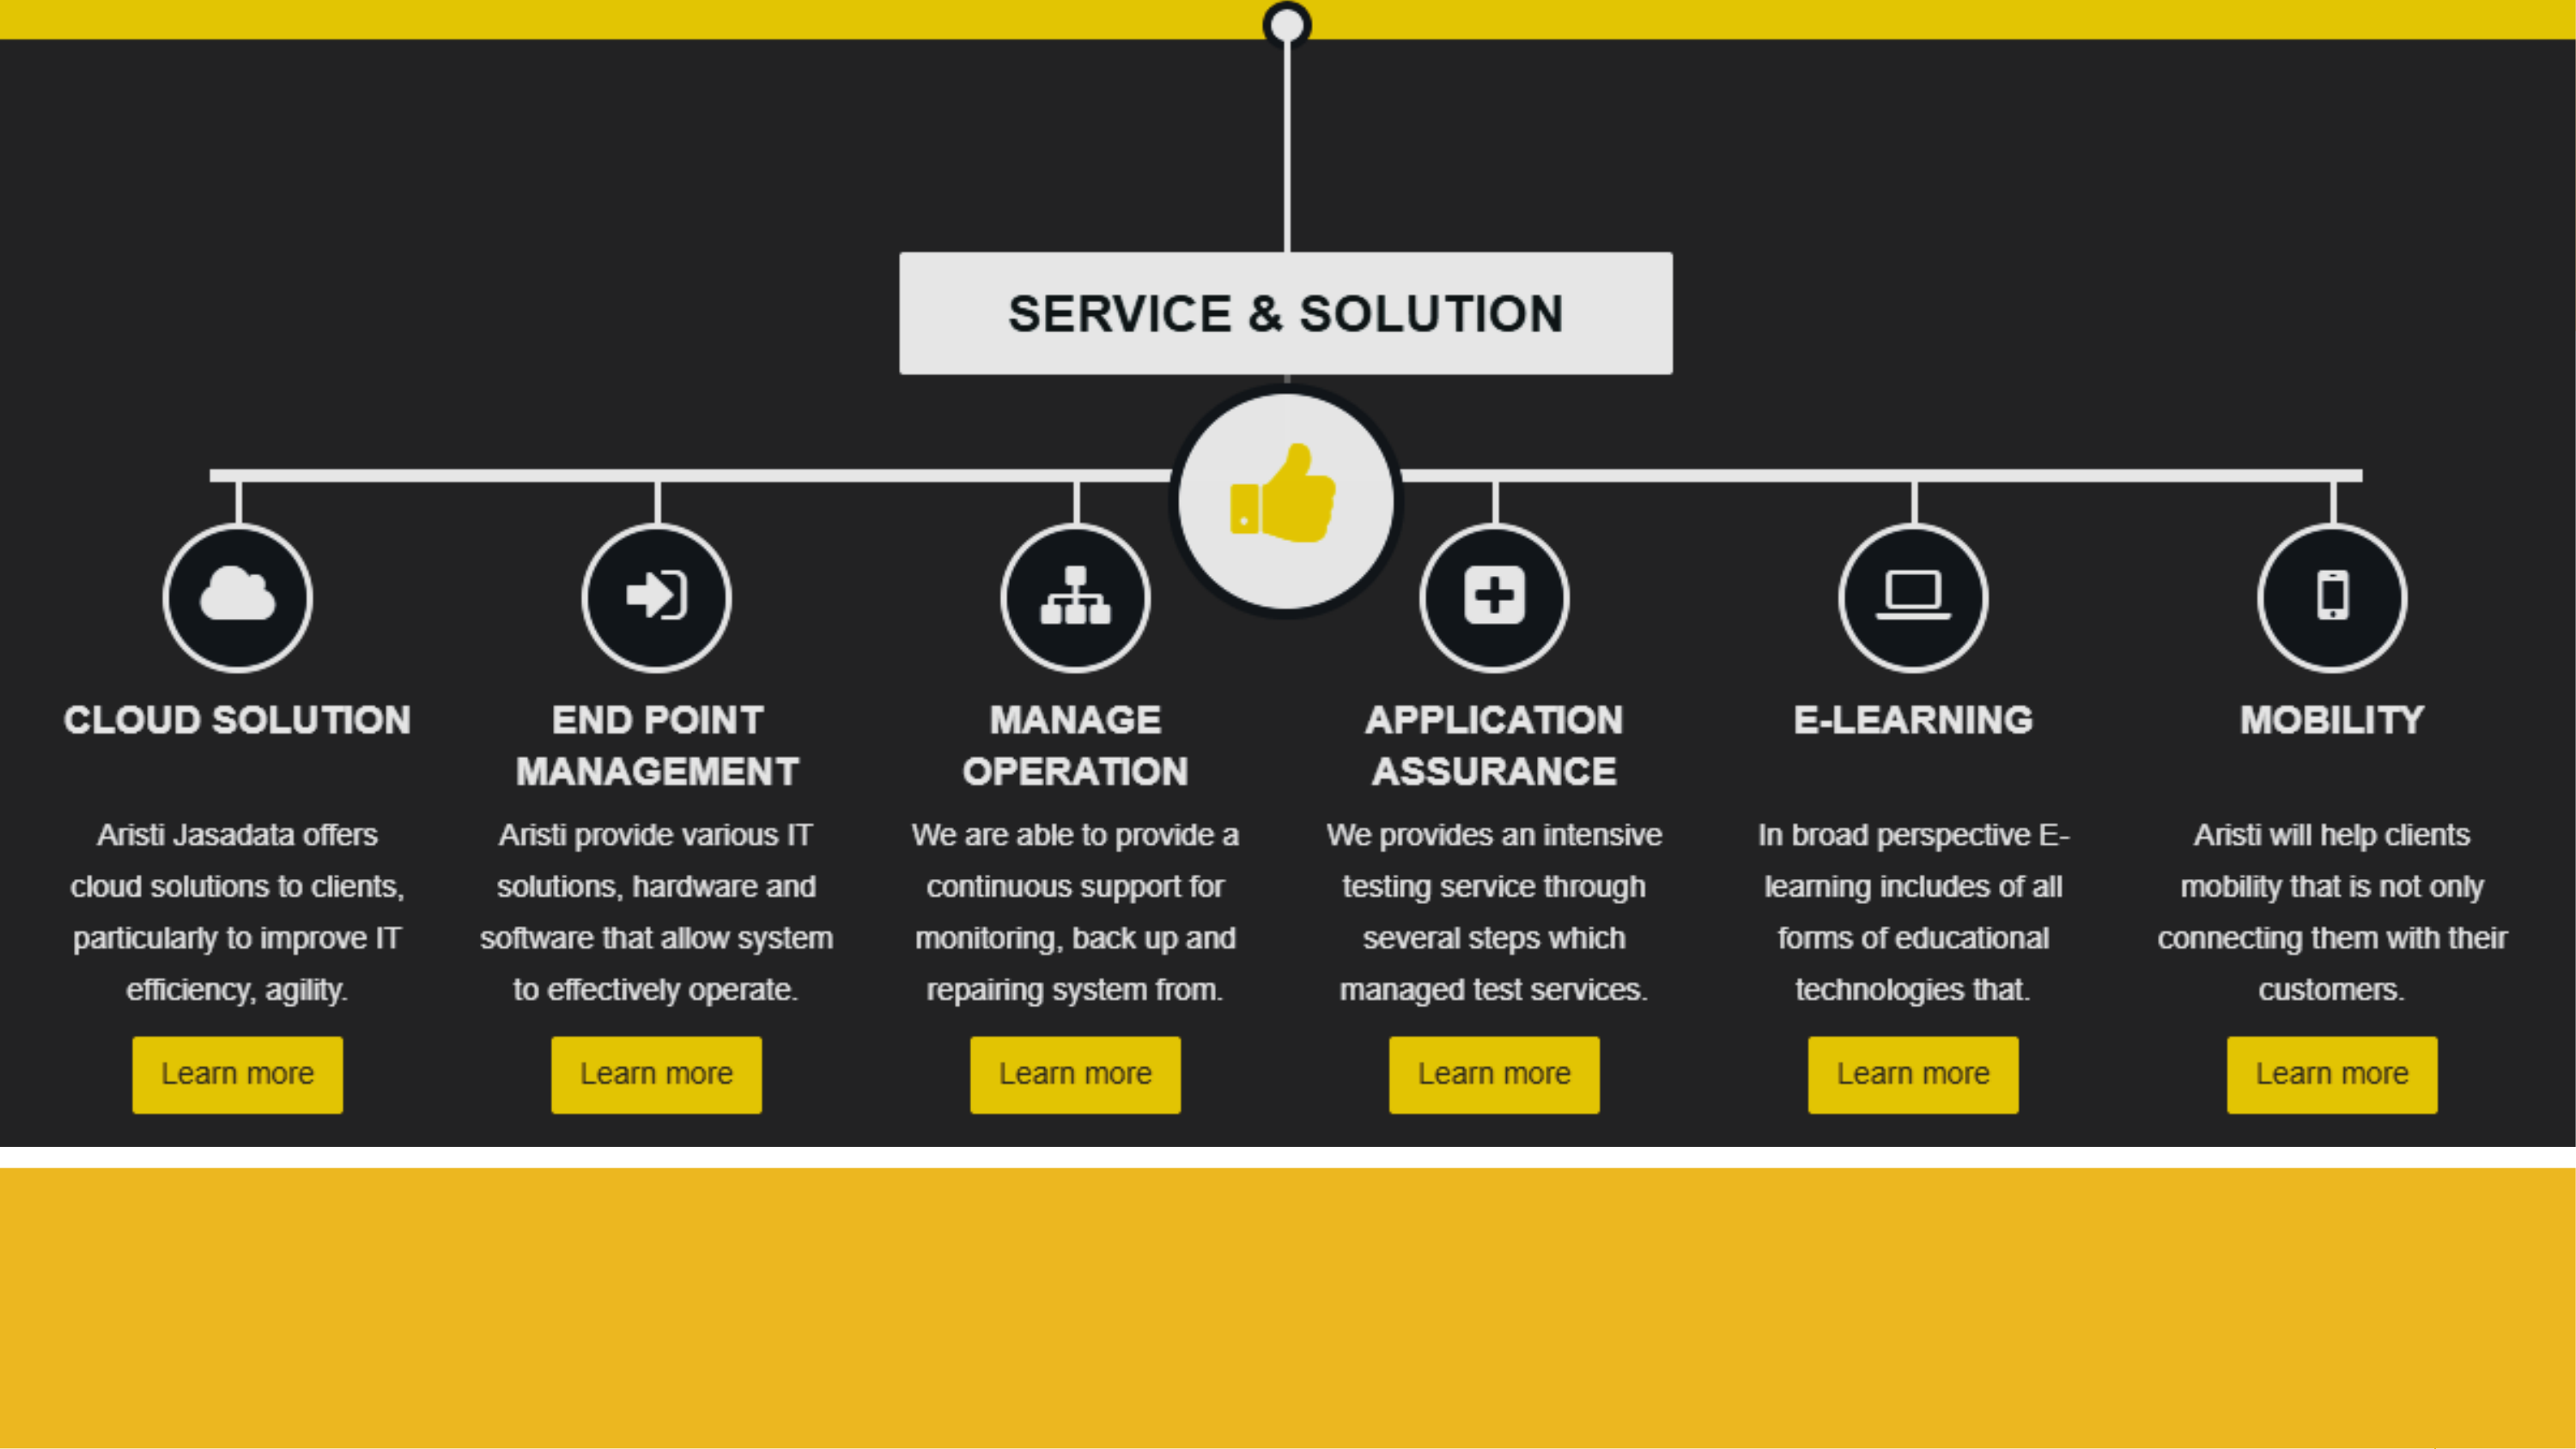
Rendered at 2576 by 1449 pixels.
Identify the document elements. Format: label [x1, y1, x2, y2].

text_box [0, 1166, 2576, 1449]
picture [0, 0, 2576, 1148]
